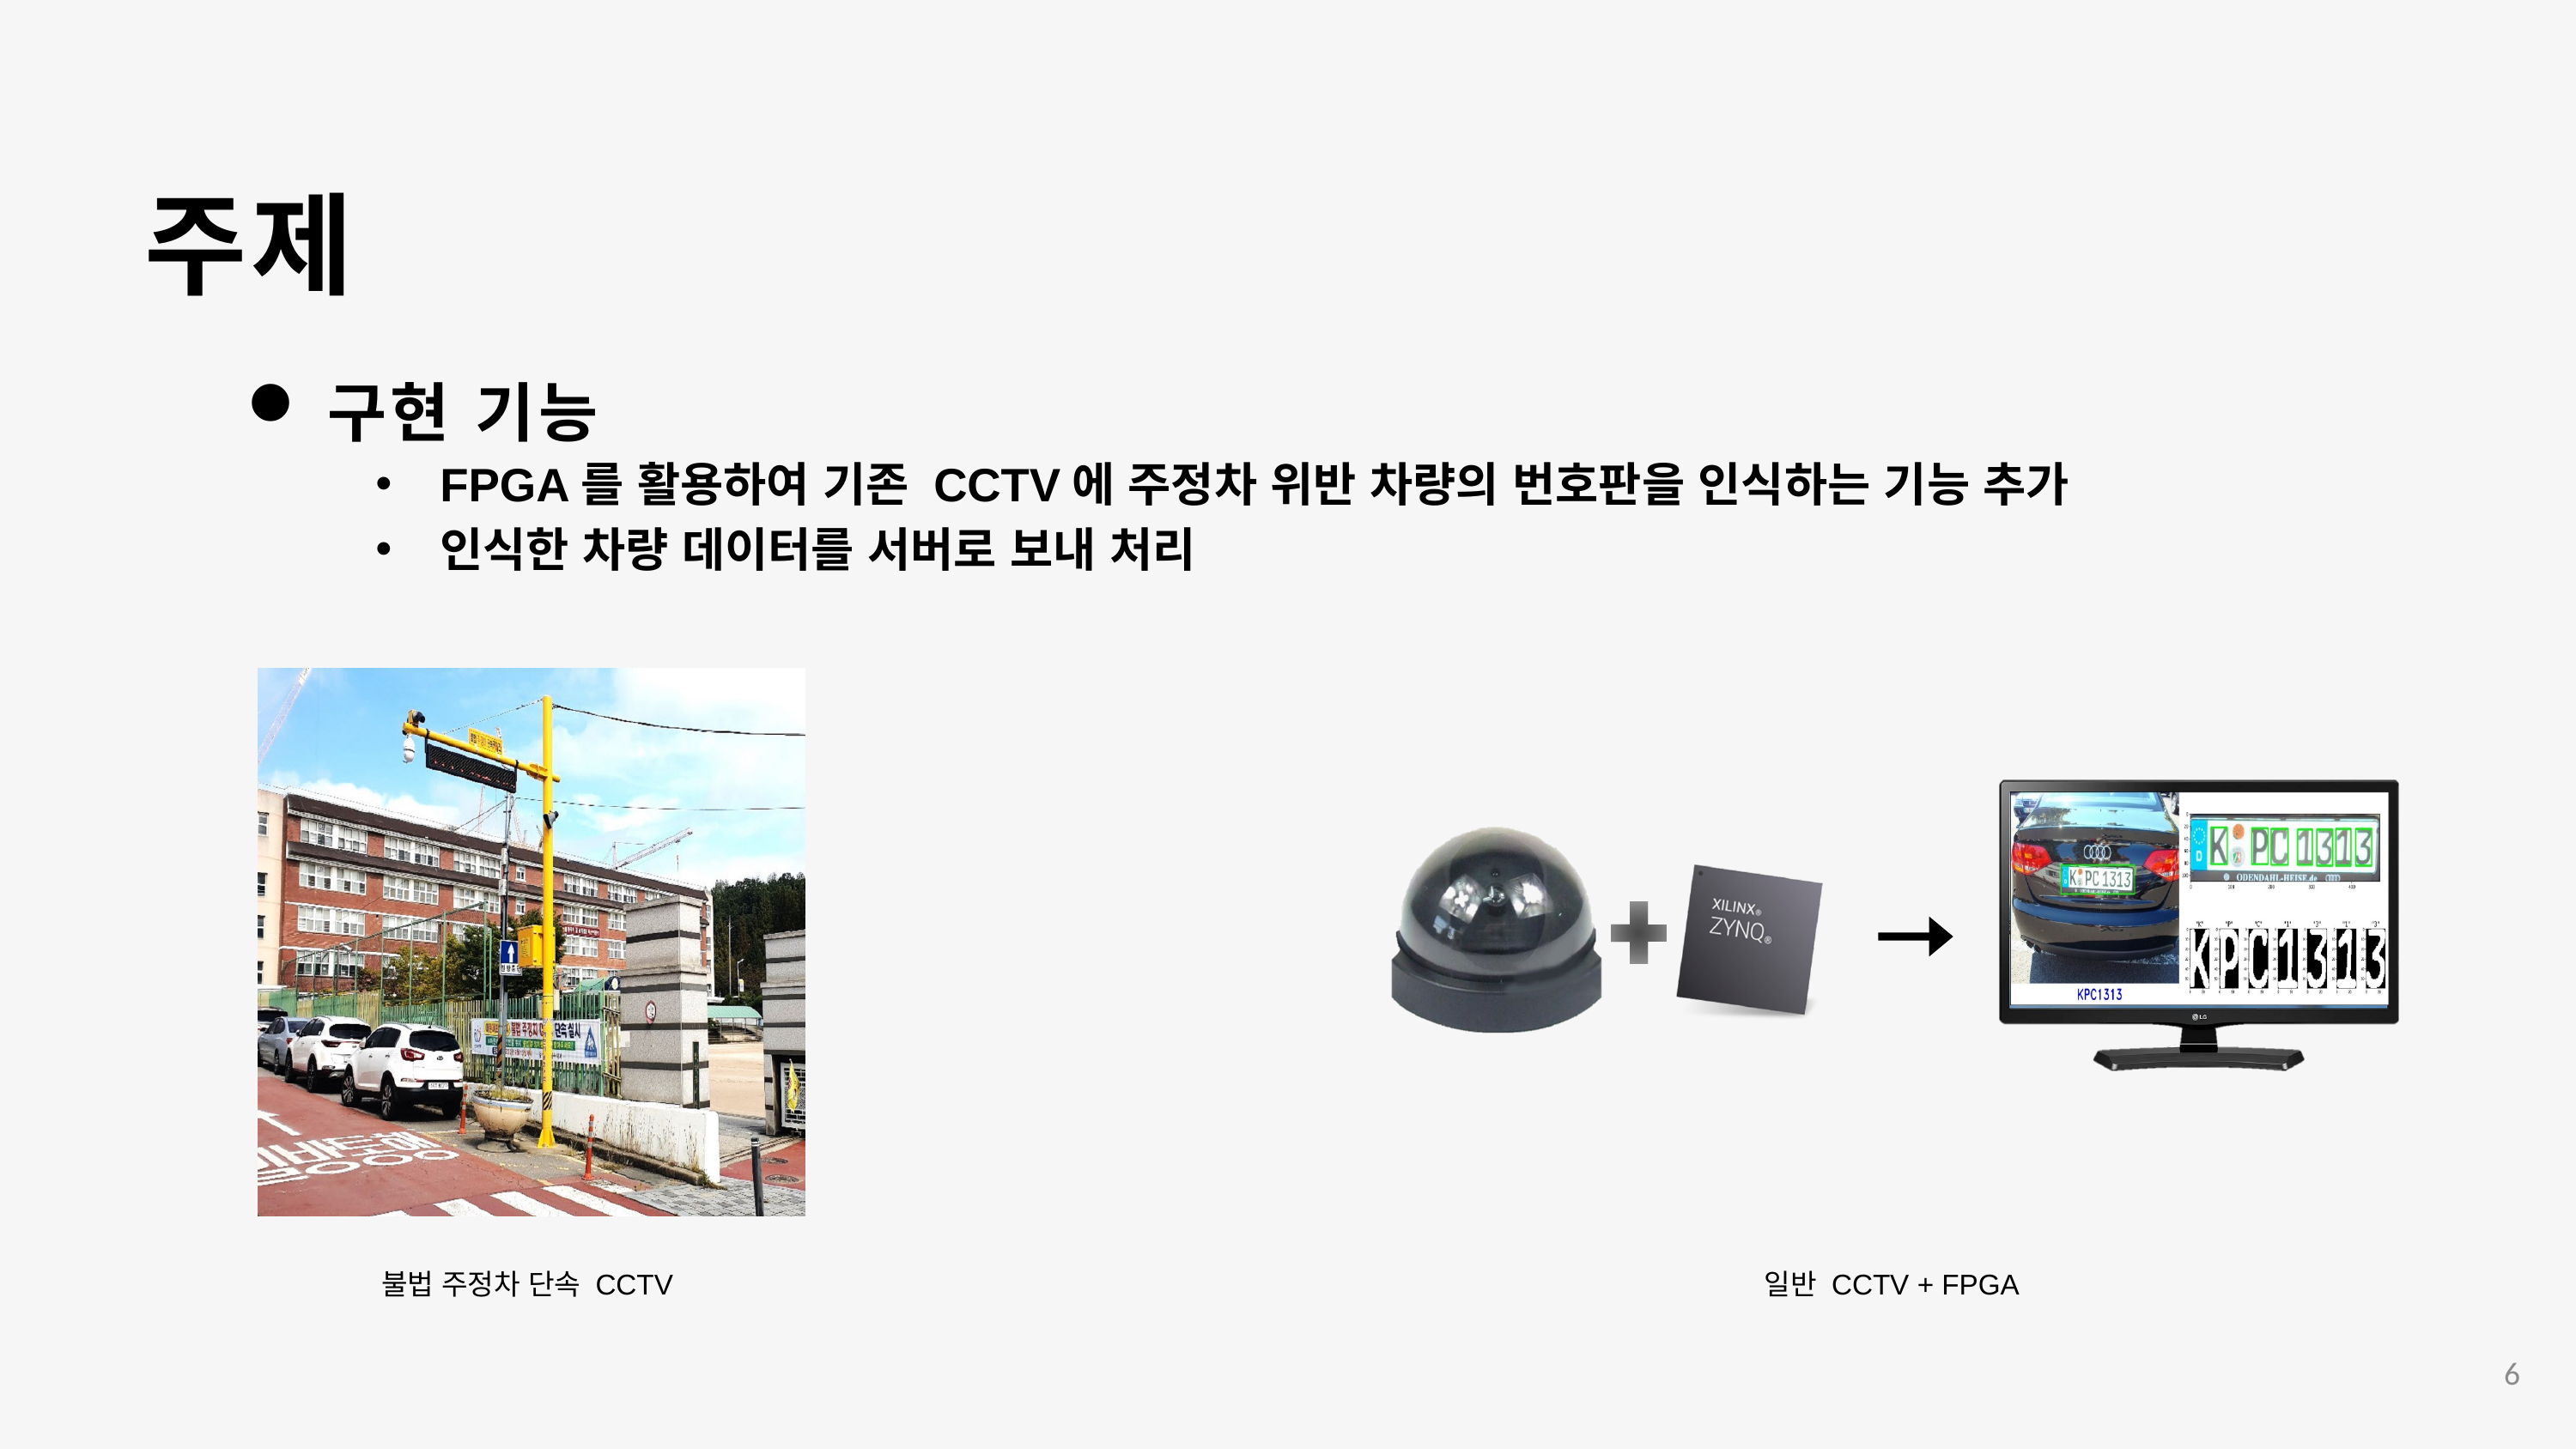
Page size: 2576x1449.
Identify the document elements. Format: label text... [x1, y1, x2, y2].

text_box 불법 주정차 단속 CCTV [225, 1235, 837, 1301]
text_box [1899, 927, 1953, 946]
text_box 주제 [144, 153, 1466, 309]
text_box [1965, 765, 2435, 1087]
slide_number 6 [2200, 1336, 2533, 1410]
picture [1365, 797, 1896, 1067]
picture [257, 668, 805, 1216]
text_box 구현 기능 [246, 294, 2576, 450]
text_box 일반 CCTV + FPGA [1709, 1235, 2081, 1301]
text_box FPGA를 활용하여 기존 CCTV에 주정차 위반 차량의 번호판을 인식하는 기능 추가 인식한 차량 데이터를 서버로 보내 처리 [375, 450, 2576, 577]
